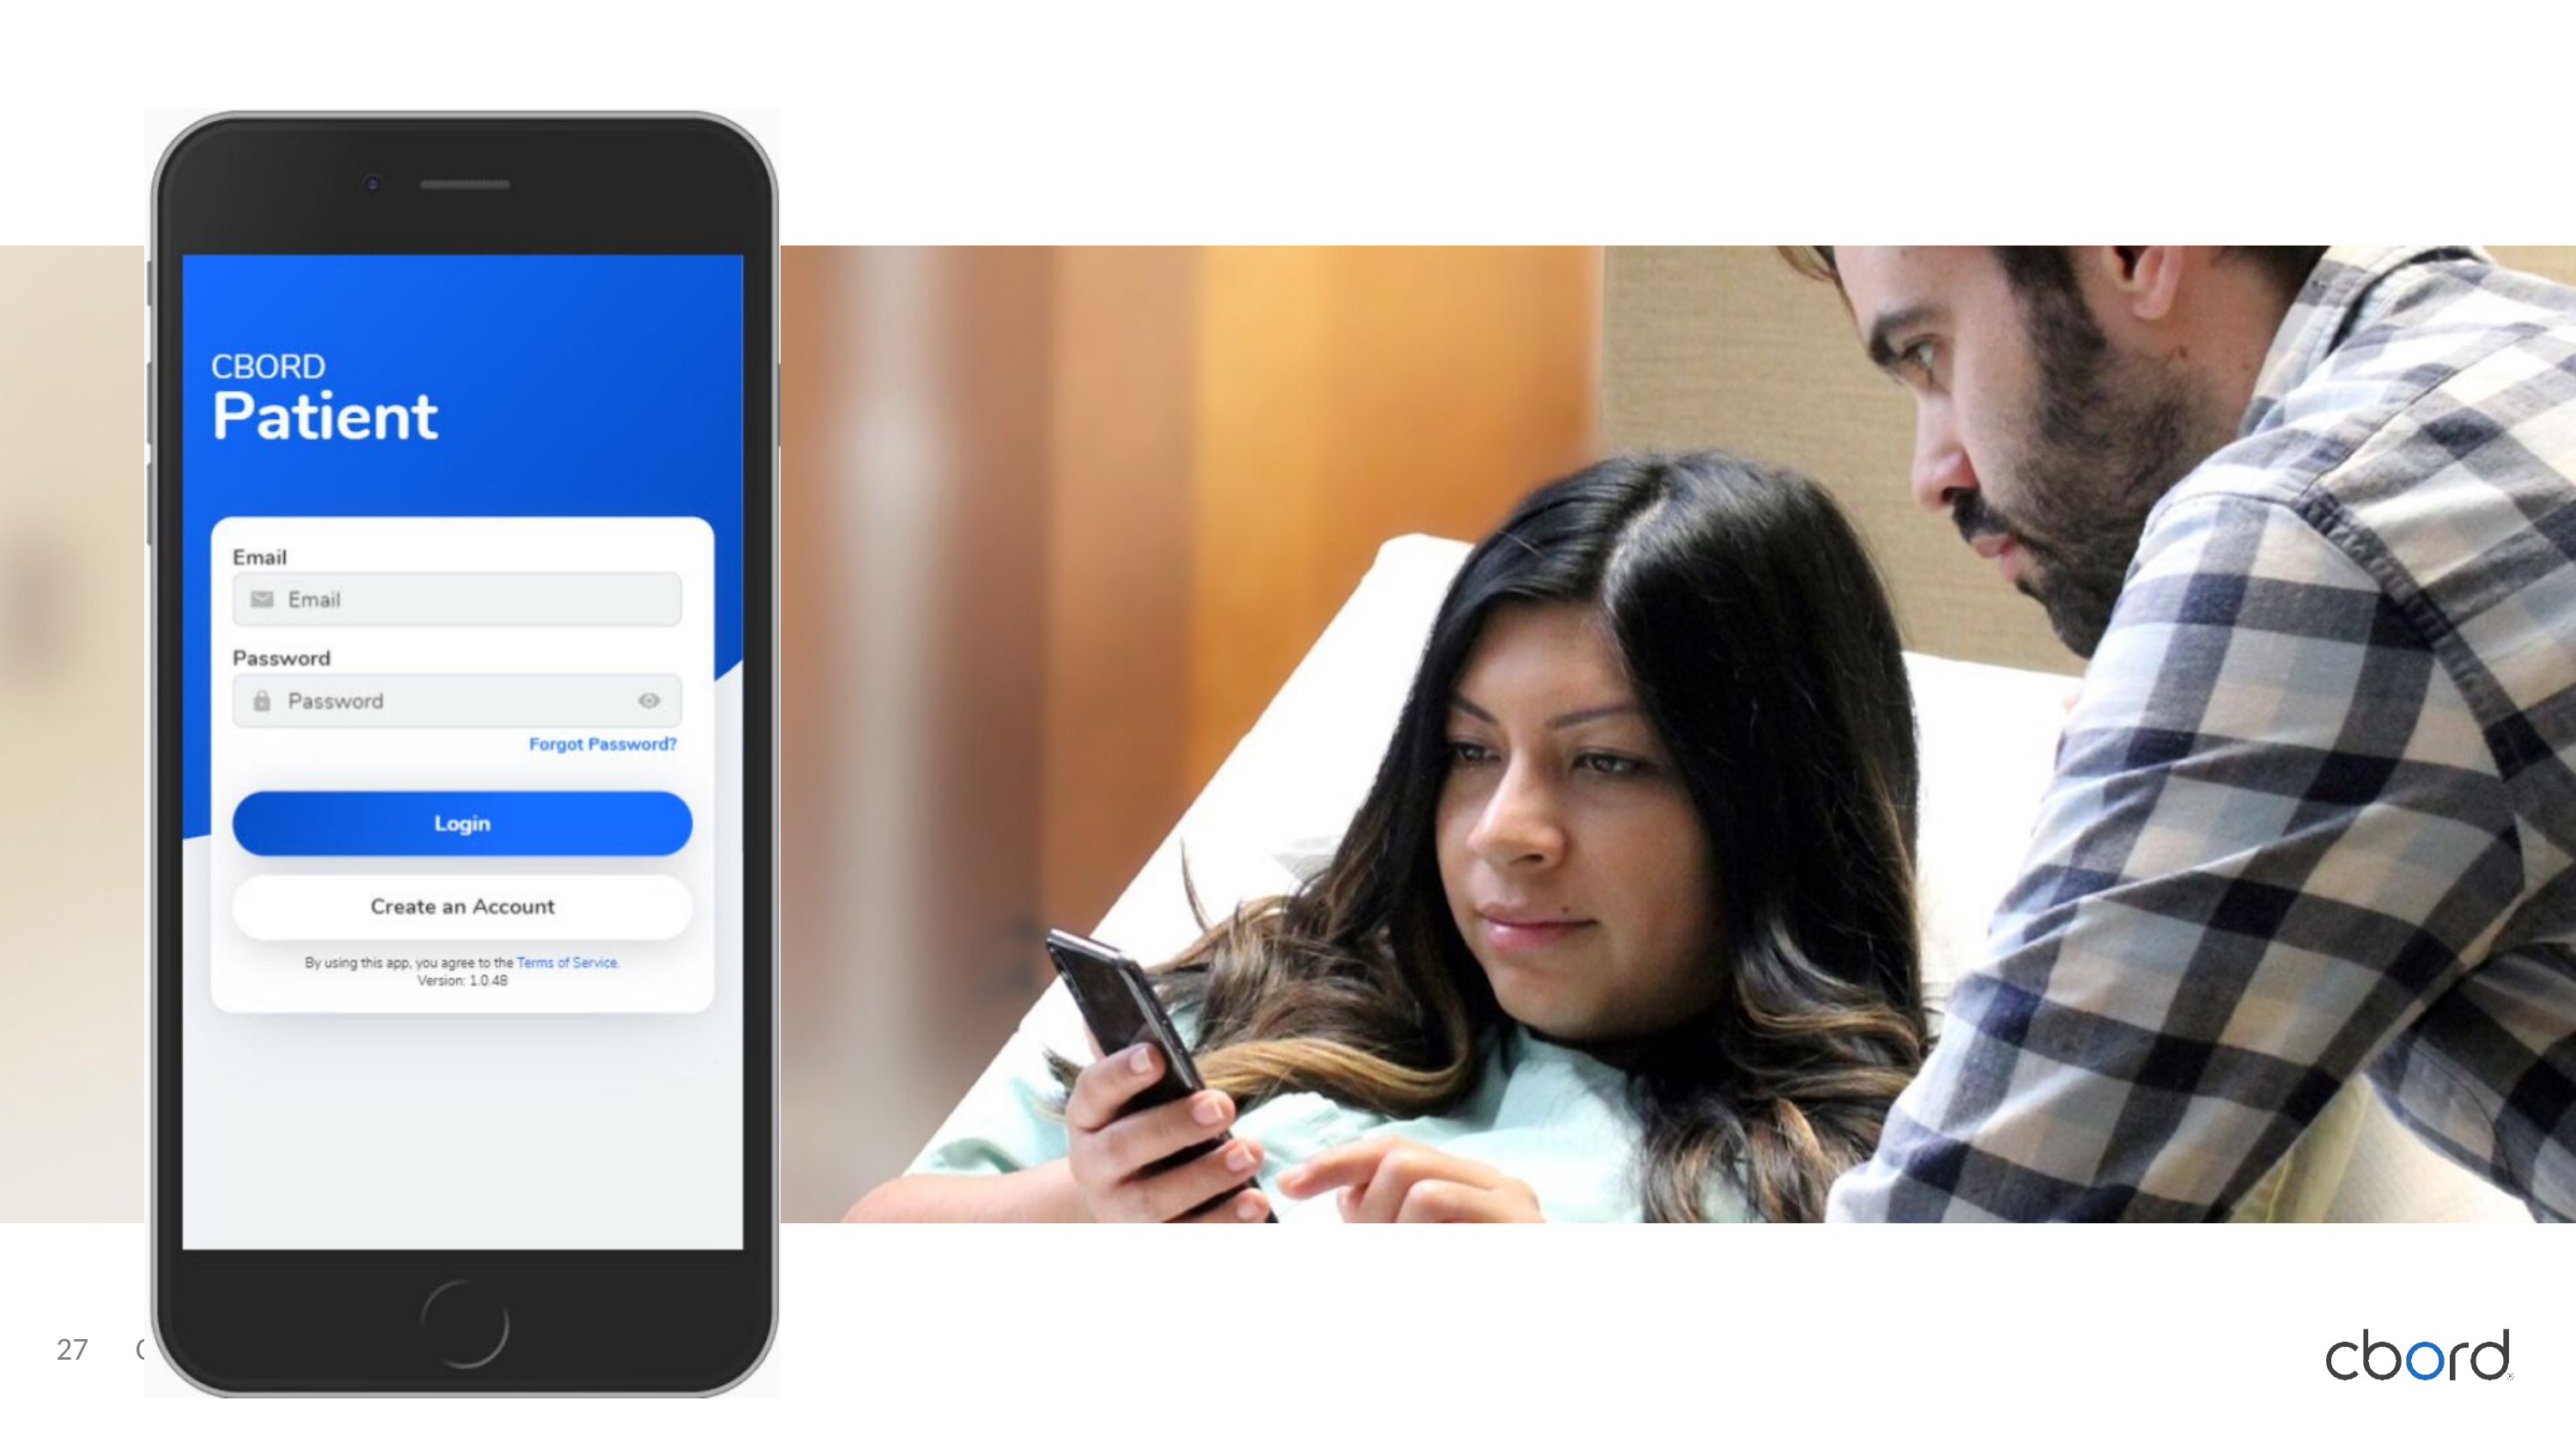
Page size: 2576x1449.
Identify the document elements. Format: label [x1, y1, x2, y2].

picture [2313, 1316, 2526, 1392]
picture [0, 108, 2576, 1398]
